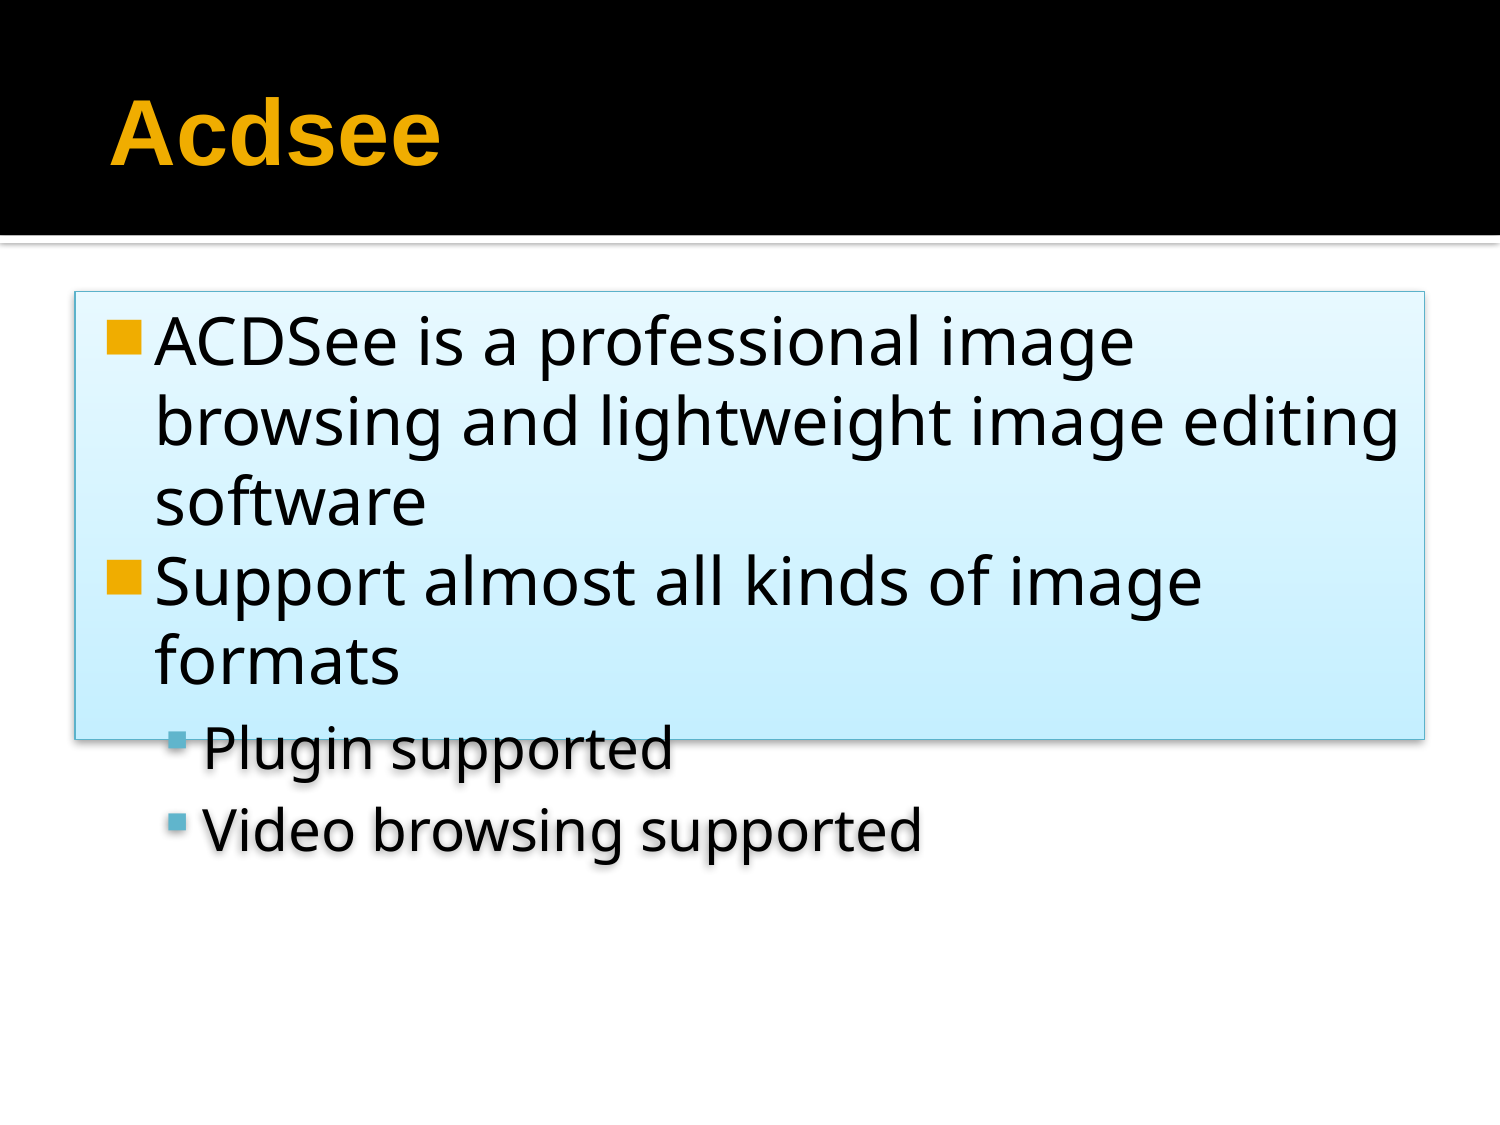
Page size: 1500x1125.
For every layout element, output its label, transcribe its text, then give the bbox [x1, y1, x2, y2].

title Acdsee [74, 24, 1426, 232]
list ACDSee is a professional image browsing and lightweight image editing software Support almost all kinds of image formats Plugin supported Video browsing supported [74, 290, 1426, 741]
